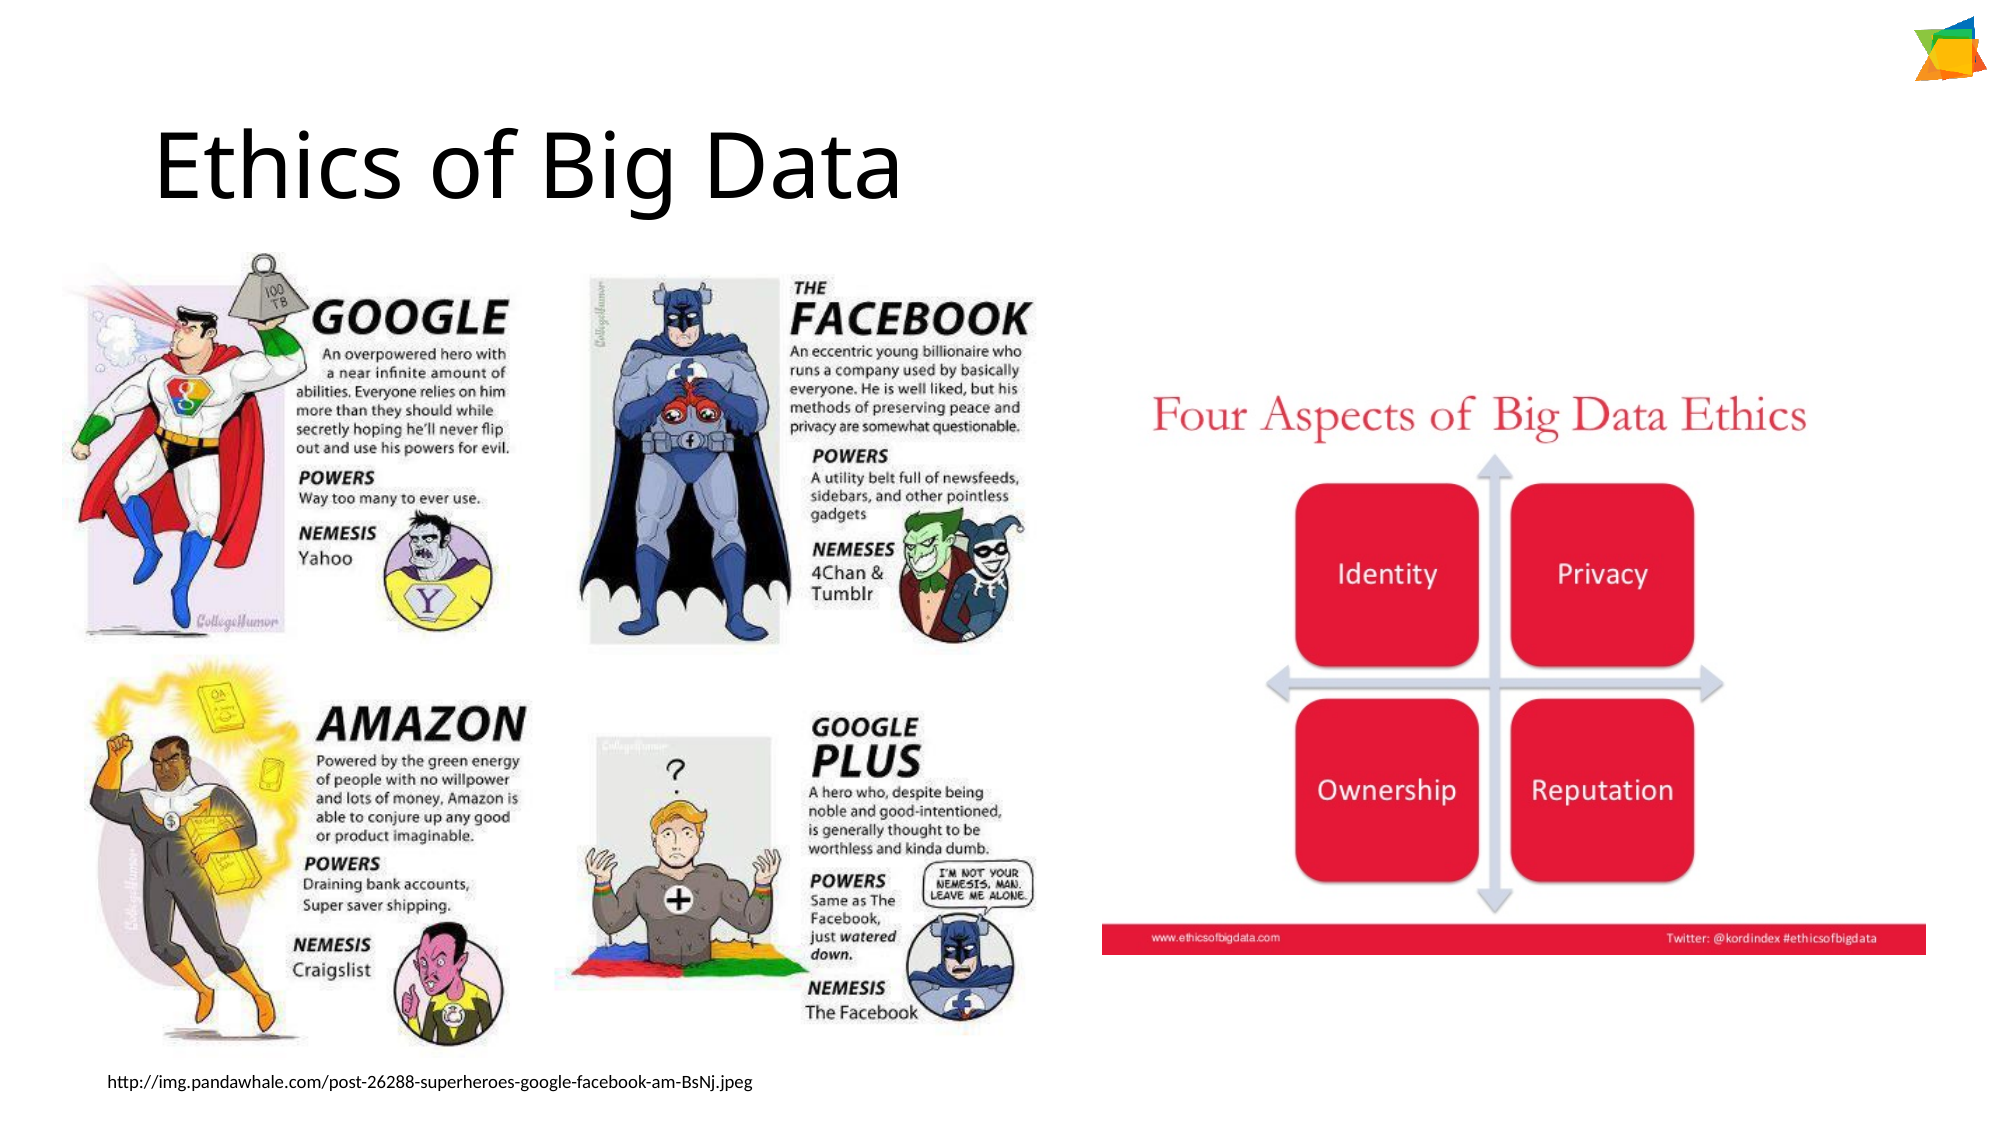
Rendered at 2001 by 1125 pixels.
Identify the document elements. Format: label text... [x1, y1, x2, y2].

picture [1914, 16, 1987, 81]
picture [62, 252, 1070, 1062]
title Ethics of Big Data [137, 59, 1863, 278]
text_box http://img.pandawhale.com/post-26288-superheroes-google-facebook-am-BsNj.jpeg [92, 1062, 988, 1100]
picture [1102, 337, 1926, 955]
